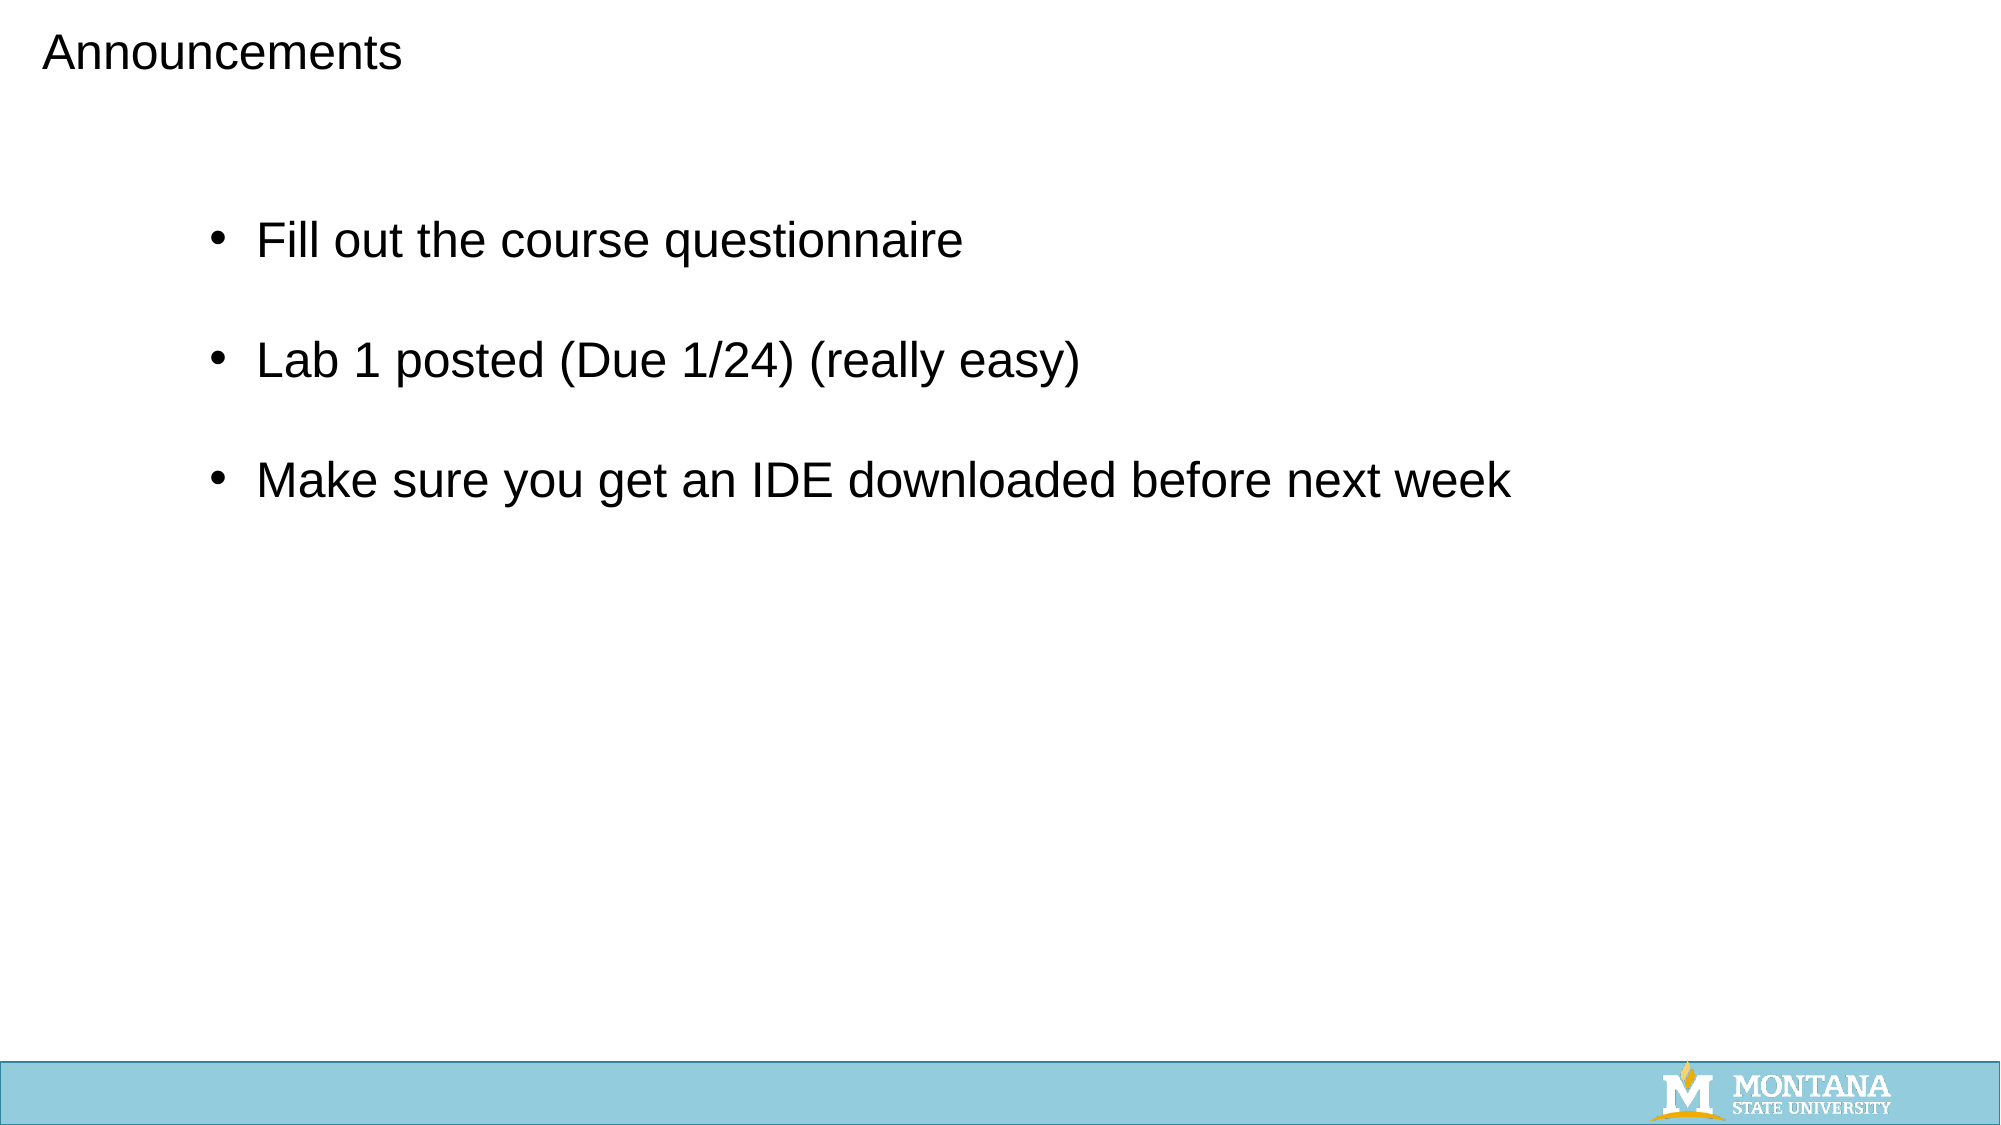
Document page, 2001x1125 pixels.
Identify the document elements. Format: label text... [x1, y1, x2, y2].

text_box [0, 1060, 1647, 1125]
text_box Announcements [27, 12, 419, 87]
text_box Fill out the course questionnaire Lab 1 posted (Due 1/24) (really easy) Make sure you get an IDE downloaded before next week [194, 199, 1528, 515]
picture [1649, 1060, 1892, 1122]
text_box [1892, 1060, 2000, 1125]
